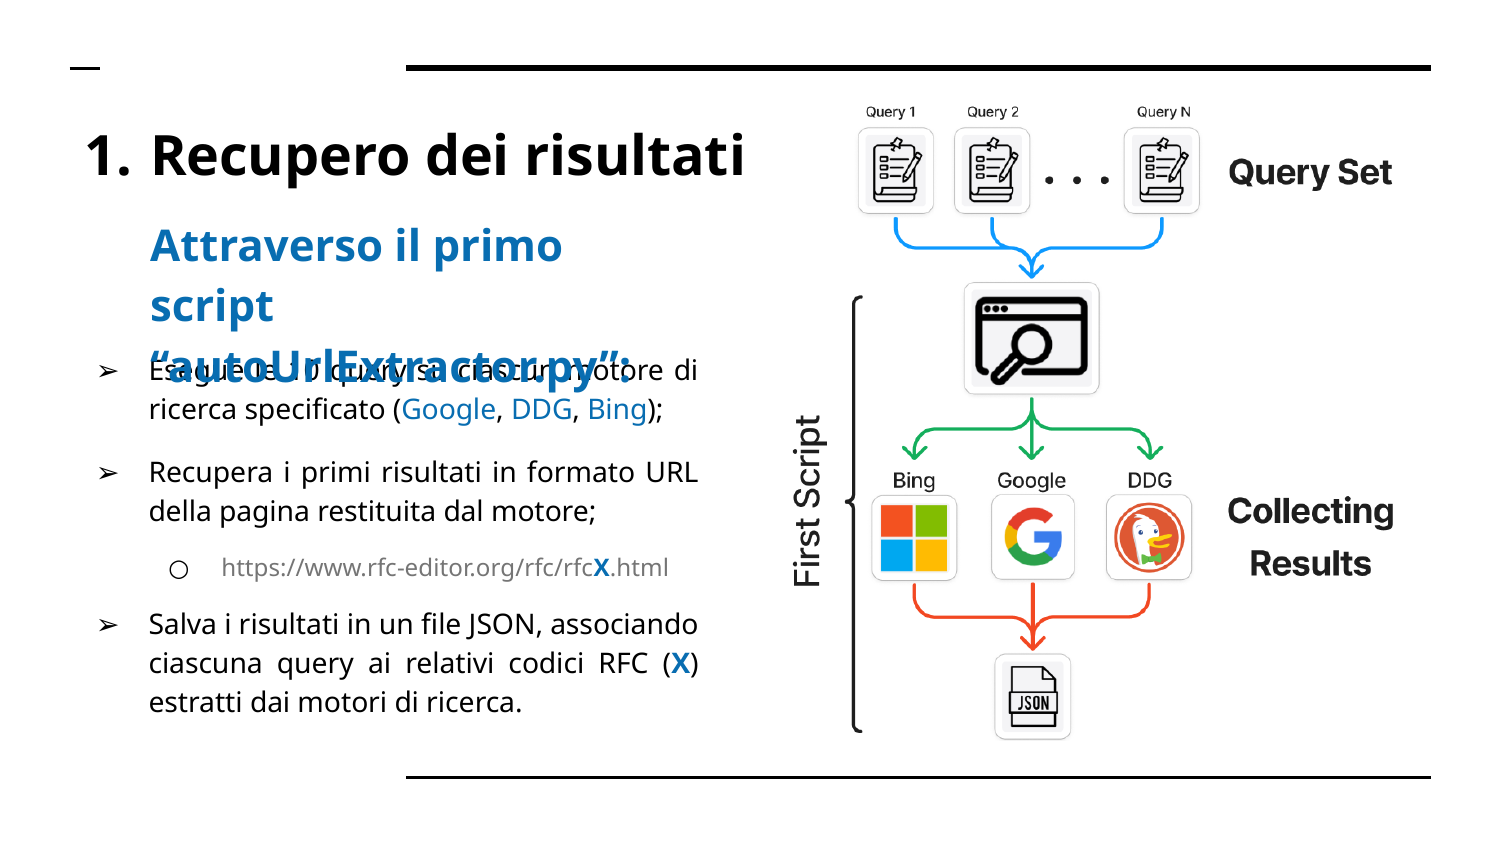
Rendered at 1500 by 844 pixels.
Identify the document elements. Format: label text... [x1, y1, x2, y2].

title Recupero dei risultati [60, 105, 769, 210]
text_box Attraverso il primo script “autoUrlExtractor.py”: [135, 194, 714, 406]
picture [786, 102, 1397, 741]
list Esegue le 10 query su ciascun motore di ricerca specificato (Google, DDG, Bing); Recupera i primi risultati in formato URL della pagina restituita dal motore; https://www.rfc-editor.org/rfc/rfcX.html Salva i risultati in un file JSON, associando ciascuna query ai relativi codici RFC (X) estratti dai motori di ricerca. [60, 332, 714, 743]
